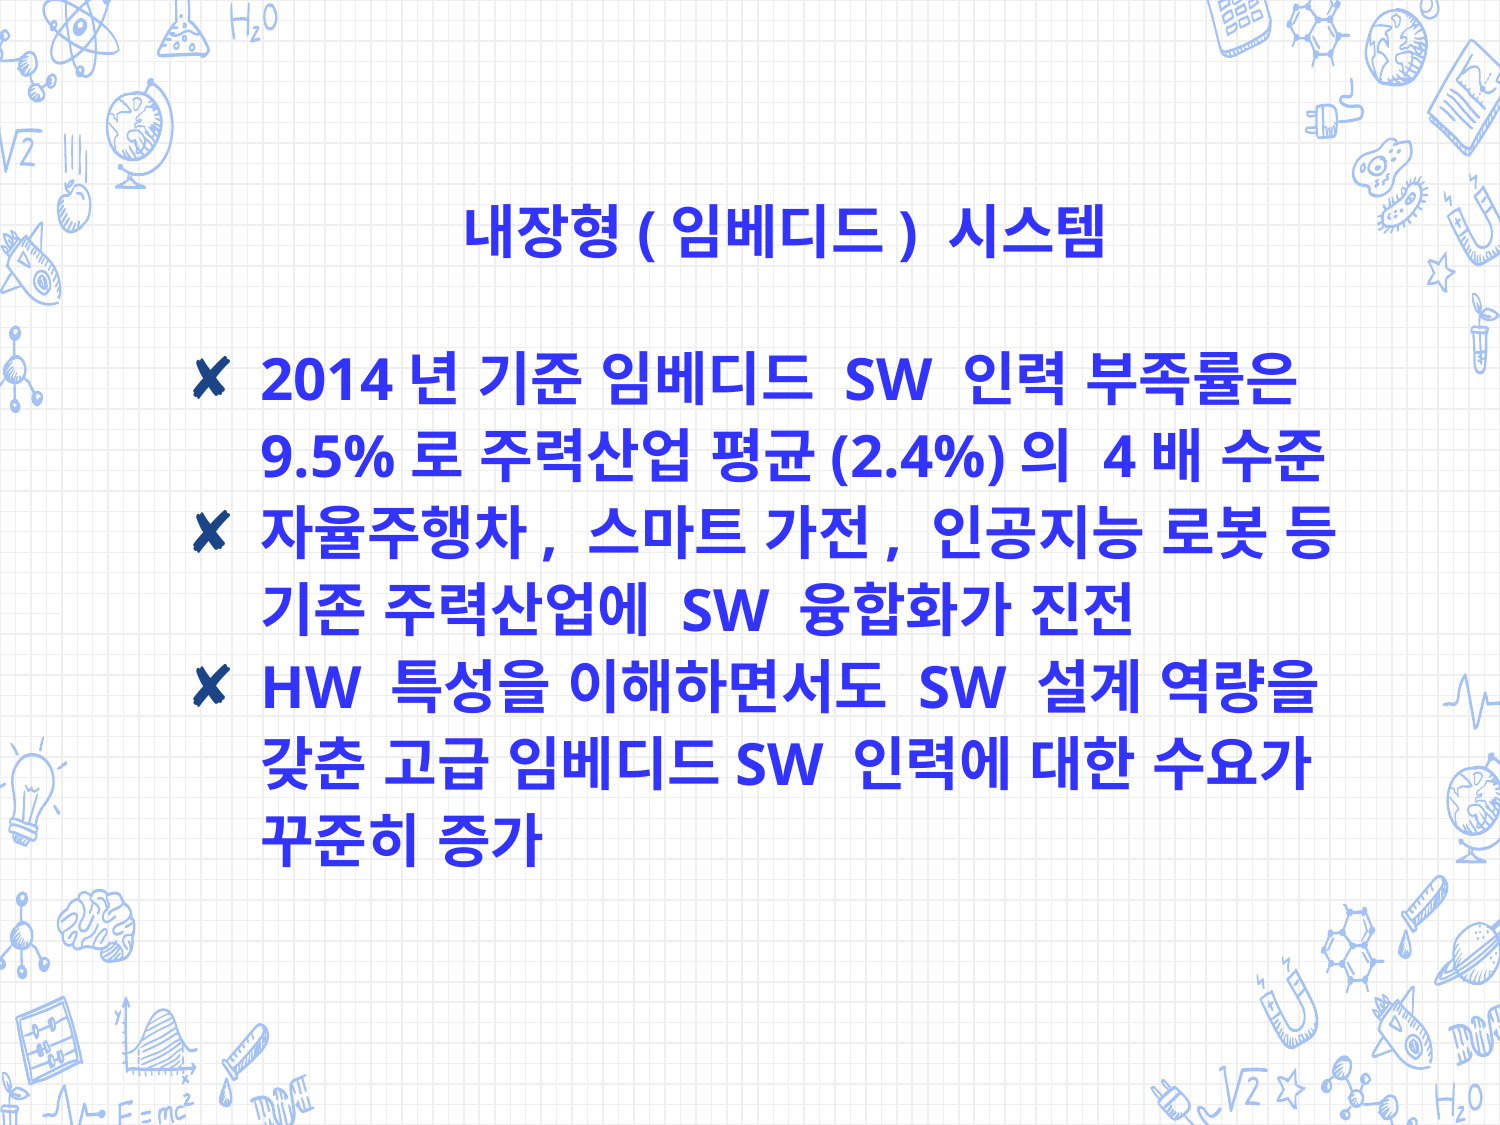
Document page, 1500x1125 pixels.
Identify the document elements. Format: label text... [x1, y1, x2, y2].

list 내장형(임베디드) 시스템 2014년 기준 임베디드 SW 인력 부족률은 9.5%로 주력산업 평균(2.4%)의 4배 수준 자율주행차, 스마트 가전, 인공지능 로봇 등 기존 주력산업에 SW 융합화가 진전 HW 특성을 이해하면서도 SW 설계 역량을 갖춘 고급 임베디드SW 인력에 대한 수요가 꾸준히 증가 [171, 30, 1400, 1039]
